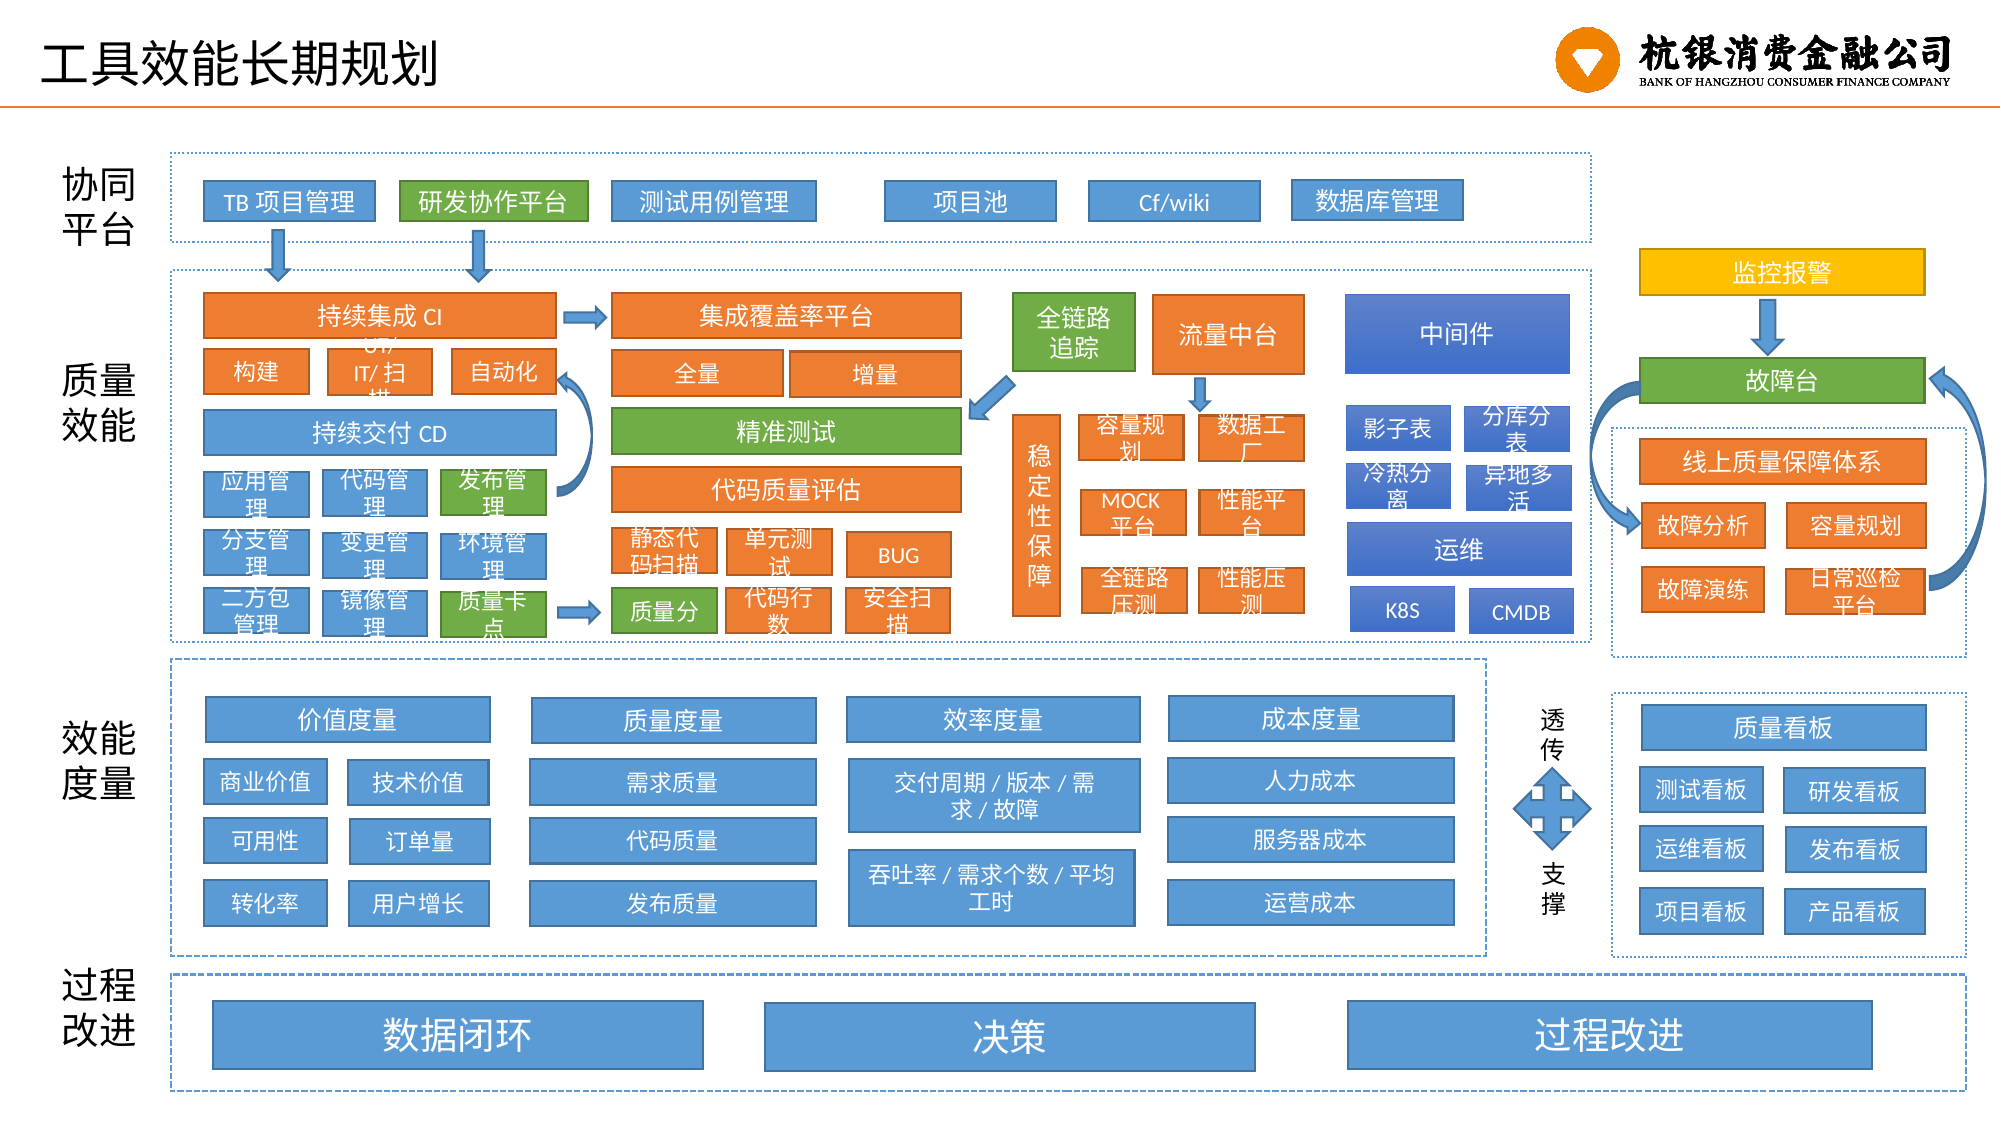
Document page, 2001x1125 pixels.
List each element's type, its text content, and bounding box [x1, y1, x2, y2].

text_box UT/IT/扫描 [327, 348, 433, 396]
text_box 分支管理 [203, 529, 310, 576]
text_box 影子表 [1346, 405, 1451, 451]
text_box 性能平台 [1198, 489, 1305, 536]
text_box 持续交付CD [203, 409, 557, 456]
text_box 运营成本 [1167, 879, 1455, 926]
text_box 订单量 [349, 818, 491, 865]
text_box 环境管理 [440, 533, 547, 580]
text_box [170, 658, 1487, 957]
text_box 数据库管理 [1291, 179, 1464, 221]
text_box 代码管理 [322, 469, 428, 517]
text_box [170, 973, 1967, 1092]
text_box 单元测试 [726, 528, 833, 576]
text_box 项目看板 [1639, 887, 1764, 935]
text_box 项目池 [884, 180, 1057, 222]
text_box [557, 599, 602, 626]
text_box 流量中台 [1152, 294, 1305, 375]
text_box 全量 [611, 349, 784, 397]
text_box 发布质量 [529, 880, 817, 927]
text_box 静态代码扫描 [611, 527, 718, 574]
text_box [1512, 773, 1593, 851]
text_box 故障分析 [1641, 502, 1766, 549]
text_box 效率度量 [846, 696, 1141, 743]
text_box [464, 229, 493, 284]
text_box 成本度量 [1168, 695, 1455, 742]
text_box 发布看板 [1785, 826, 1927, 873]
text_box 技术价值 [347, 759, 490, 806]
text_box 镜像管理 [322, 590, 428, 637]
text_box 构建 [203, 348, 310, 395]
text_box 全链路追踪 [1012, 292, 1136, 372]
text_box [1611, 427, 1967, 658]
text_box 需求质量 [529, 758, 817, 806]
text_box [968, 374, 1017, 421]
text_box Cf/wiki [1088, 180, 1261, 222]
text_box 服务器成本 [1167, 816, 1455, 863]
text_box BUG [846, 531, 952, 578]
text_box 性能压测 [1198, 567, 1305, 614]
text_box 代码质量 [529, 817, 817, 865]
text_box 过程改进 [1347, 1000, 1873, 1070]
text_box 质量看板 [1641, 704, 1927, 751]
text_box TB项目管理 [203, 180, 376, 222]
text_box 过程改进 [47, 955, 171, 1060]
text_box 精准测试 [611, 407, 962, 455]
text_box 代码质量评估 [611, 466, 962, 513]
text_box 二方包管理 [203, 587, 310, 634]
text_box 研发协作平台 [399, 180, 589, 222]
title 工具效能长期规划 [25, 31, 1667, 132]
text_box 变更管理 [322, 532, 428, 579]
text_box 故障台 [1639, 357, 1926, 404]
text_box 运维 [1347, 522, 1572, 576]
text_box 日常巡检平台 [1785, 568, 1926, 615]
text_box [170, 269, 1592, 643]
text_box 研发看板 [1783, 767, 1926, 814]
text_box 监控报警 [1639, 248, 1926, 296]
picture [1555, 18, 1951, 98]
text_box [1928, 365, 1987, 591]
text_box 转化率 [203, 879, 328, 927]
text_box 数据闭环 [212, 1000, 704, 1070]
text_box 价值度量 [205, 696, 491, 743]
text_box 发布管理 [440, 469, 547, 516]
text_box MOCK平台 [1080, 489, 1187, 536]
text_box 效能度量 [47, 707, 170, 813]
text_box 可用性 [203, 817, 328, 864]
text_box 增量 [789, 350, 962, 398]
text_box 持续集成CI [203, 292, 557, 339]
text_box 用户增长 [348, 880, 490, 927]
text_box 集成覆盖率平台 [611, 292, 962, 339]
text_box [556, 371, 593, 497]
text_box 决策 [764, 1002, 1256, 1072]
text_box 自动化 [451, 348, 557, 395]
text_box 测试看板 [1639, 766, 1764, 813]
text_box 质量效能 [47, 349, 170, 455]
text_box 商业价值 [203, 758, 328, 805]
text_box 吞吐率/需求个数/平均工时 [848, 849, 1136, 927]
text_box 人力成本 [1167, 757, 1455, 804]
text_box 中间件 [1345, 294, 1570, 374]
text_box [1611, 692, 1967, 958]
text_box 容量规划 [1078, 414, 1185, 461]
text_box CMDB [1469, 588, 1574, 634]
text_box 质量度量 [531, 697, 817, 744]
text_box 全链路压测 [1081, 567, 1188, 614]
text_box [264, 229, 292, 283]
text_box 异地多活 [1466, 465, 1572, 511]
text_box 代码行数 [725, 587, 832, 634]
text_box 交付周期/版本/需求/故障 [848, 758, 1141, 833]
text_box 运维看板 [1639, 825, 1764, 872]
text_box 数据工厂 [1198, 414, 1305, 462]
text_box K8S [1350, 586, 1455, 632]
text_box [170, 152, 1592, 243]
text_box 应用管理 [203, 471, 310, 518]
text_box 冷热分离 [1346, 463, 1451, 509]
text_box 透传 [1526, 697, 1574, 773]
text_box 线上质量保障体系 [1639, 438, 1927, 485]
text_box 产品看板 [1784, 888, 1926, 935]
text_box 测试用例管理 [611, 180, 817, 222]
text_box 容量规划 [1786, 502, 1927, 549]
text_box [1589, 380, 1642, 536]
text_box 稳定性保障 [1012, 414, 1061, 617]
text_box 质量卡点 [440, 591, 547, 638]
text_box 协同平台 [47, 153, 171, 259]
text_box [563, 304, 608, 331]
text_box 质量分 [611, 587, 718, 634]
text_box [1187, 377, 1213, 413]
text_box 故障演练 [1641, 566, 1765, 613]
text_box 分库分表 [1464, 406, 1570, 452]
text_box 安全扫描 [845, 587, 951, 634]
text_box 支撑 [1526, 851, 1574, 927]
text_box [1749, 298, 1786, 357]
